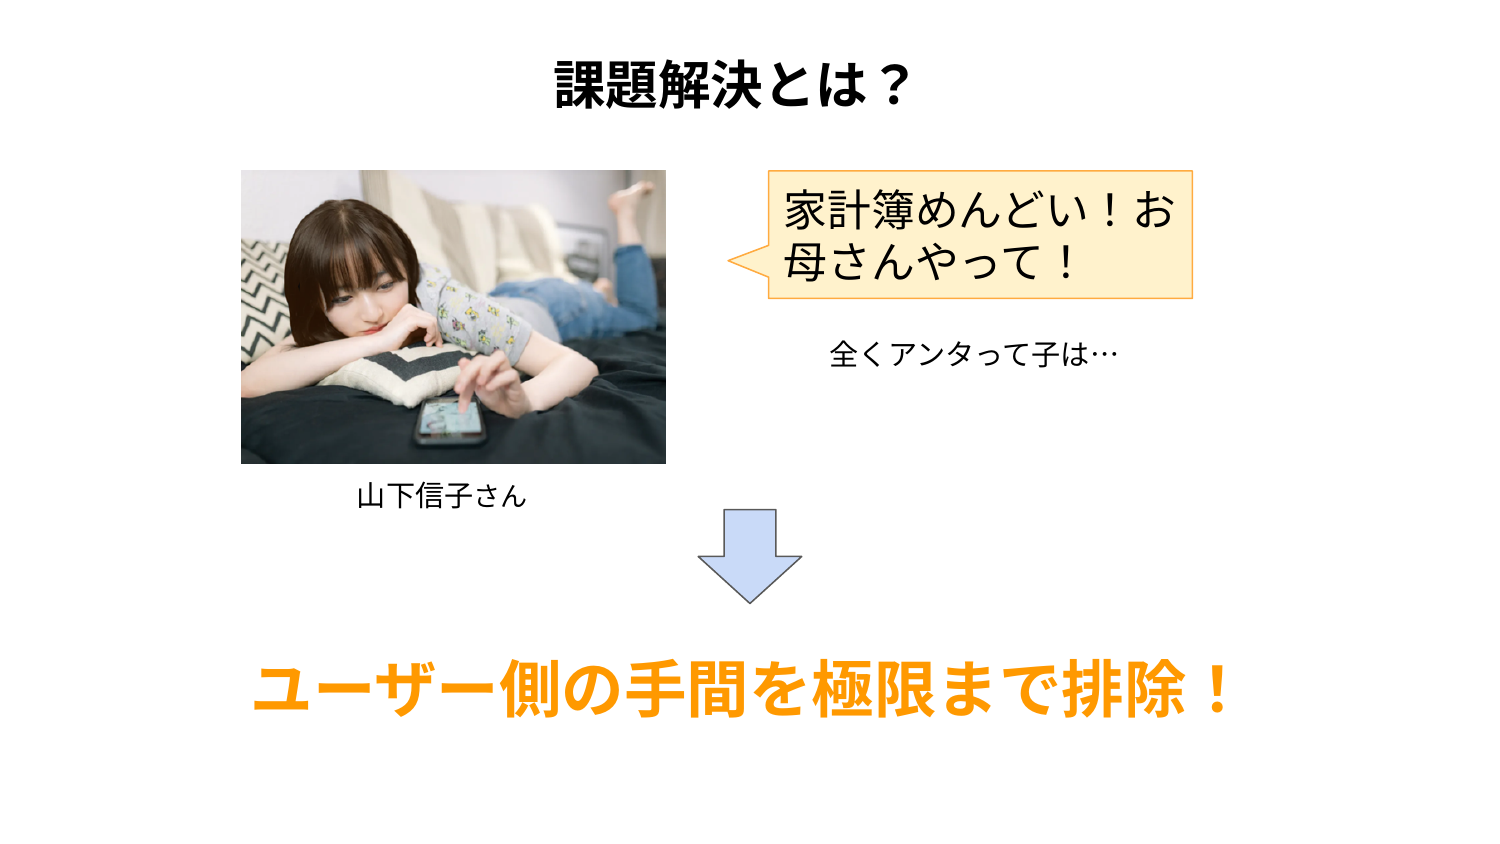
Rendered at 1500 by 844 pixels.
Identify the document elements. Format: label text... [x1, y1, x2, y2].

title 課題解決とは？ [538, 36, 962, 131]
text_box [698, 509, 802, 604]
text_box 家計簿めんどい！お母さんやって！ [728, 170, 1193, 299]
text_box 山下信子さん [341, 472, 549, 527]
text_box 全くアンタって子は… [814, 321, 1147, 386]
list ユーザー側の手間を極限まで排除！ [51, 623, 1449, 813]
picture [241, 170, 666, 465]
